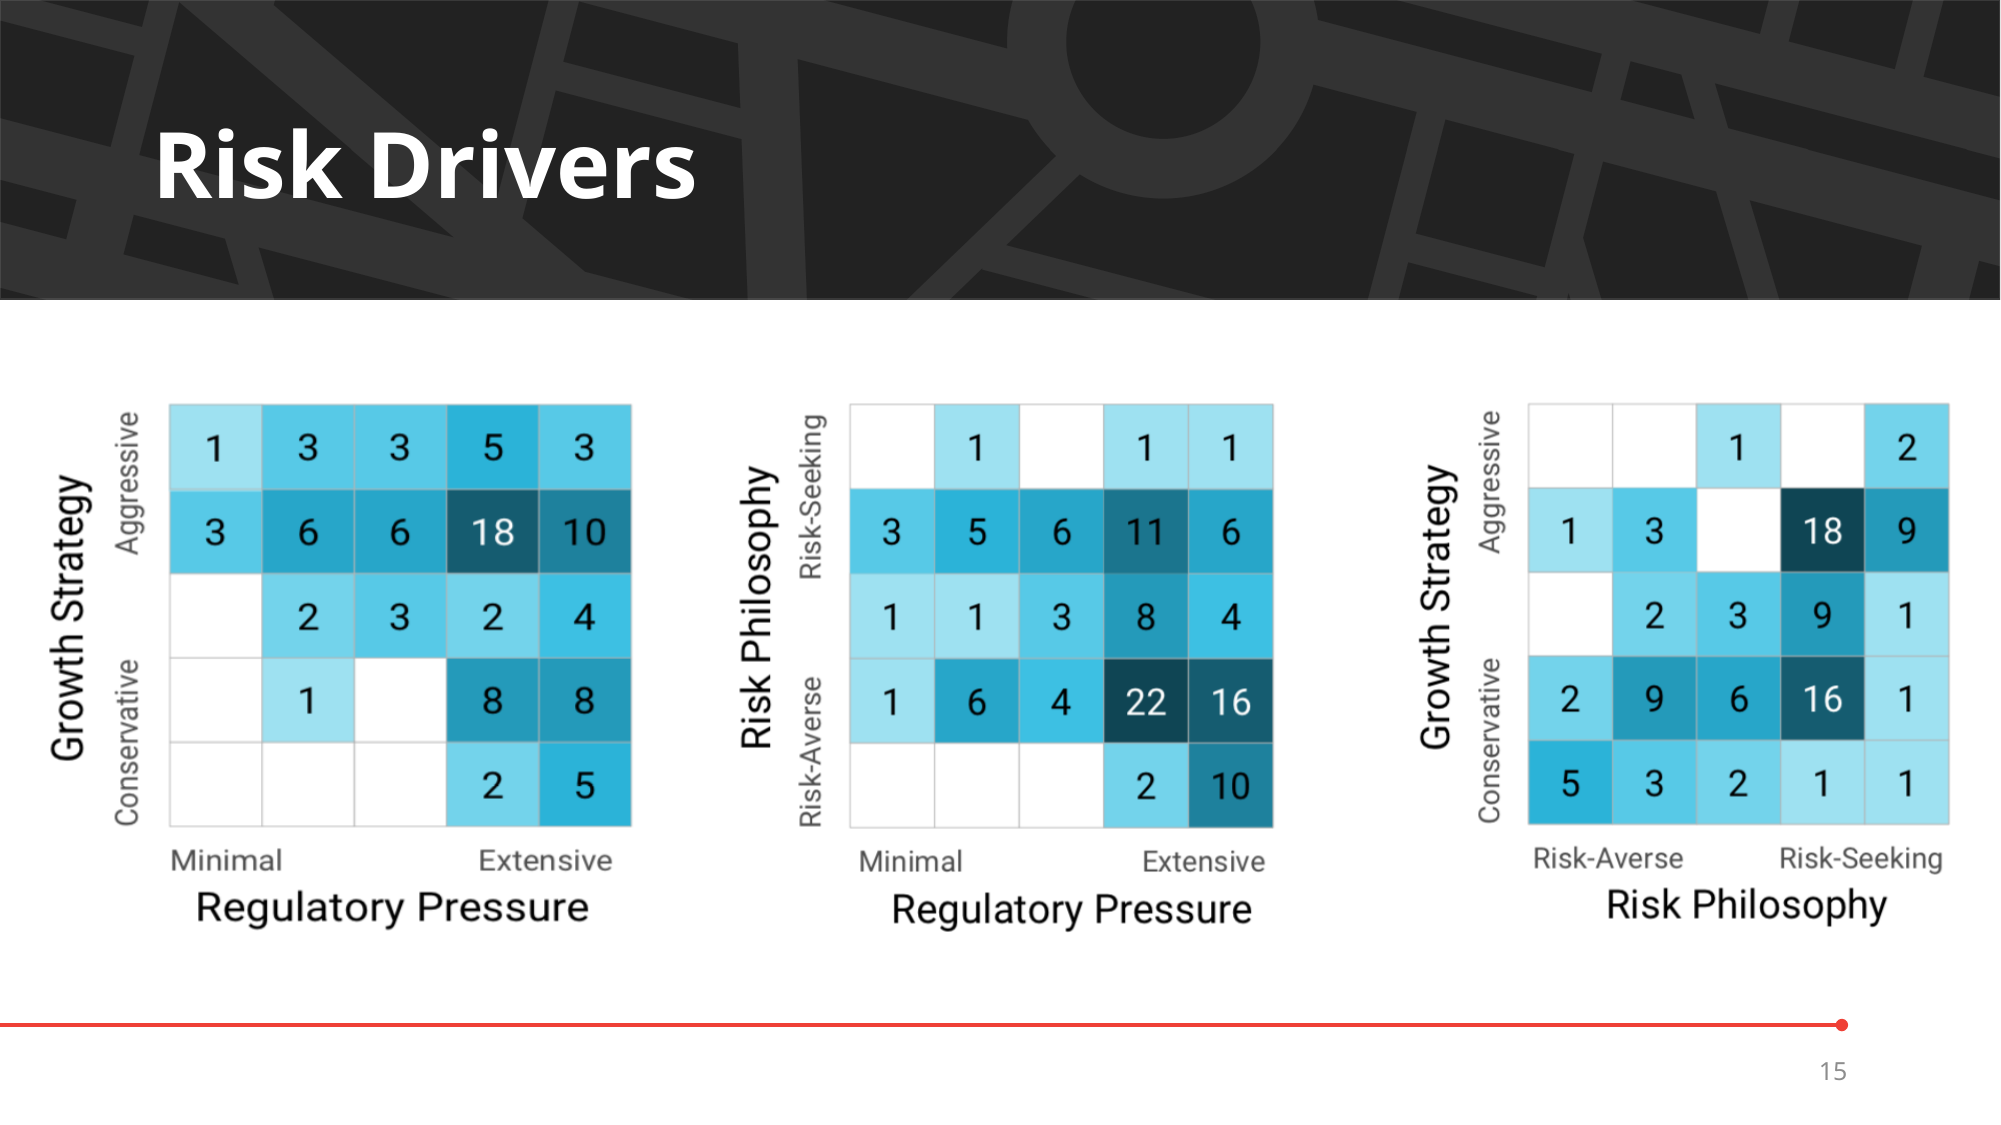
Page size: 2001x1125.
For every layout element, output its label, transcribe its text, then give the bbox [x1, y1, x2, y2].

picture [1398, 371, 1977, 949]
title Risk Drivers [137, 59, 1863, 278]
picture [23, 376, 660, 949]
picture [707, 376, 1293, 954]
slide_number 15 [1412, 1042, 1863, 1103]
